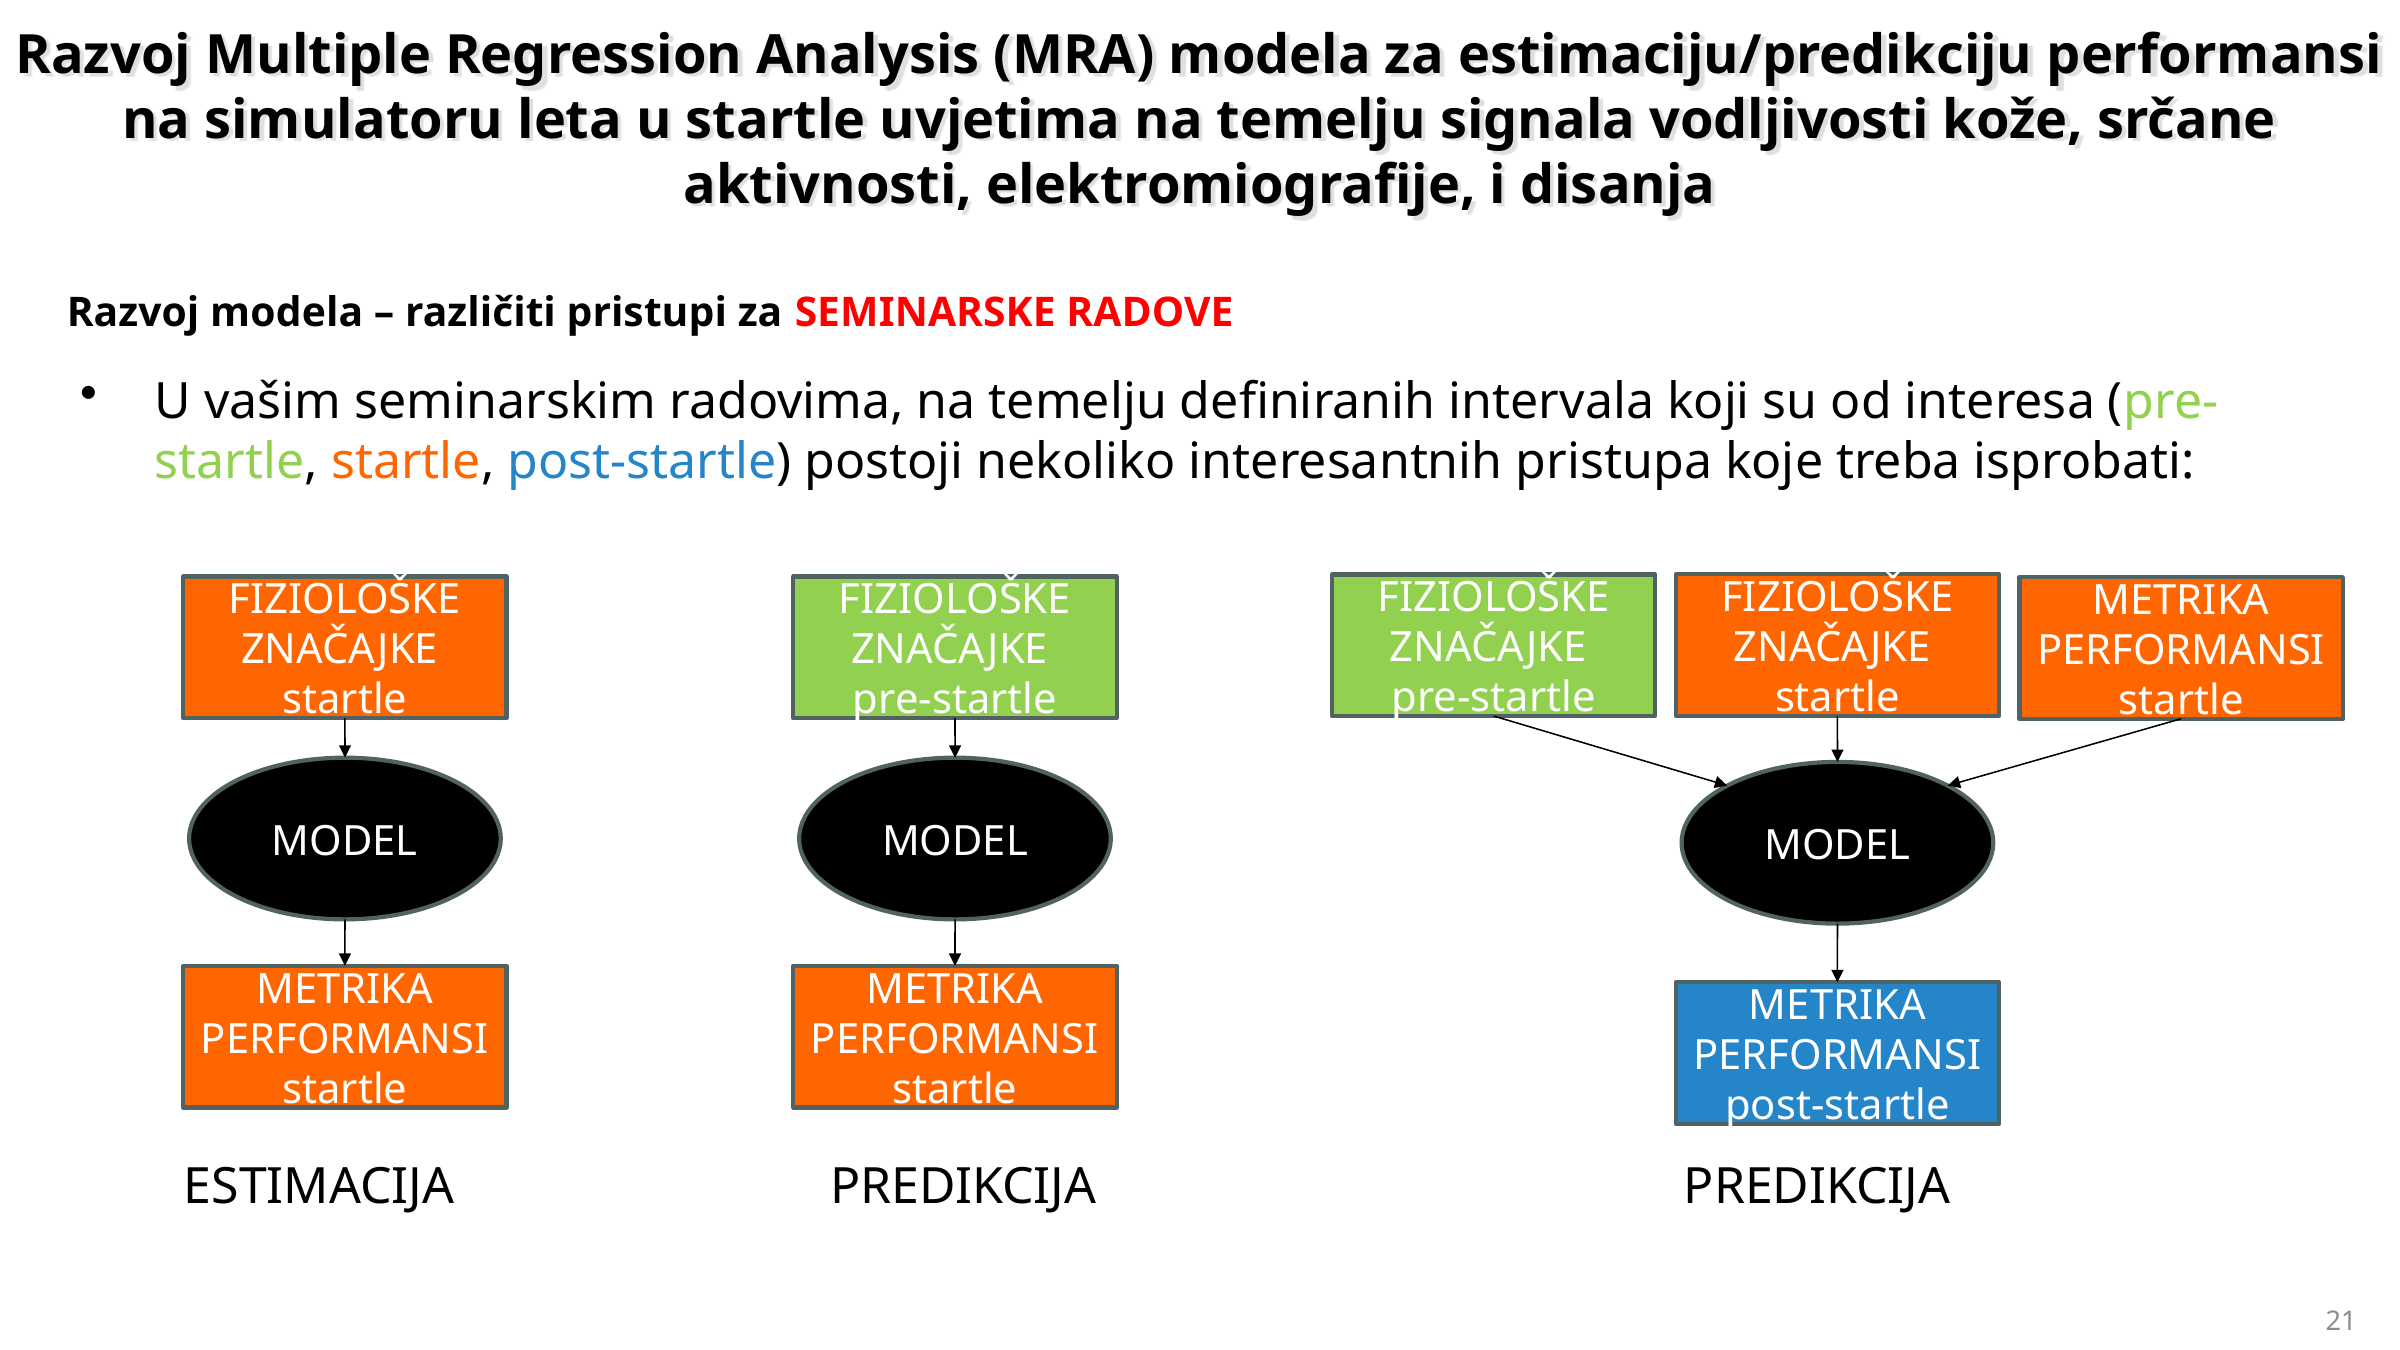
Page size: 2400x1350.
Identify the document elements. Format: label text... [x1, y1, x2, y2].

text_box FIZIOLOŠKE ZNAČAJKE pre-startle [1330, 572, 1657, 718]
text_box FIZIOLOŠKE ZNAČAJKE startle [1674, 572, 2001, 718]
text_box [1947, 718, 2182, 786]
text_box METRIKA PERFORMANSI startle [791, 964, 1119, 1110]
list Razvoj modela – različiti pristupi za SEMINARSKE RADOVE [51, 277, 2346, 343]
text_box FIZIOLOŠKE ZNAČAJKE startle [181, 574, 509, 720]
text_box MODEL [797, 755, 1113, 922]
text_box MODEL [1679, 759, 1996, 926]
text_box MODEL [187, 755, 503, 922]
text_box METRIKA PERFORMANSI post-startle [1674, 980, 2001, 1126]
text_box METRIKA PERFORMANSI startle [2017, 575, 2345, 721]
slide_number 21 [1831, 1285, 2372, 1350]
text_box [1493, 715, 1728, 786]
text_box FIZIOLOŠKE ZNAČAJKE pre-startle [791, 574, 1119, 720]
title Razvoj Multiple Regression Analysis (MRA) modela za estimaciju/predikciju performansi na simulatoru leta u startle uvjetima na temelju signala vodljivosti kože, srčane aktivnosti, elektromiografije, i disanja [0, 9, 2400, 222]
text_box U vašim seminarskim radovima, na temelju definiranih intervala koji su od interesa (pre-startle, startle, post-startle) postoji nekoliko interesantnih pristupa koje treba isprobati: [64, 360, 2346, 566]
text_box METRIKA PERFORMANSI startle [181, 964, 509, 1110]
text_box ESTIMACIJA PREDIKCIJA PREDIKCIJA [64, 1146, 2346, 1222]
